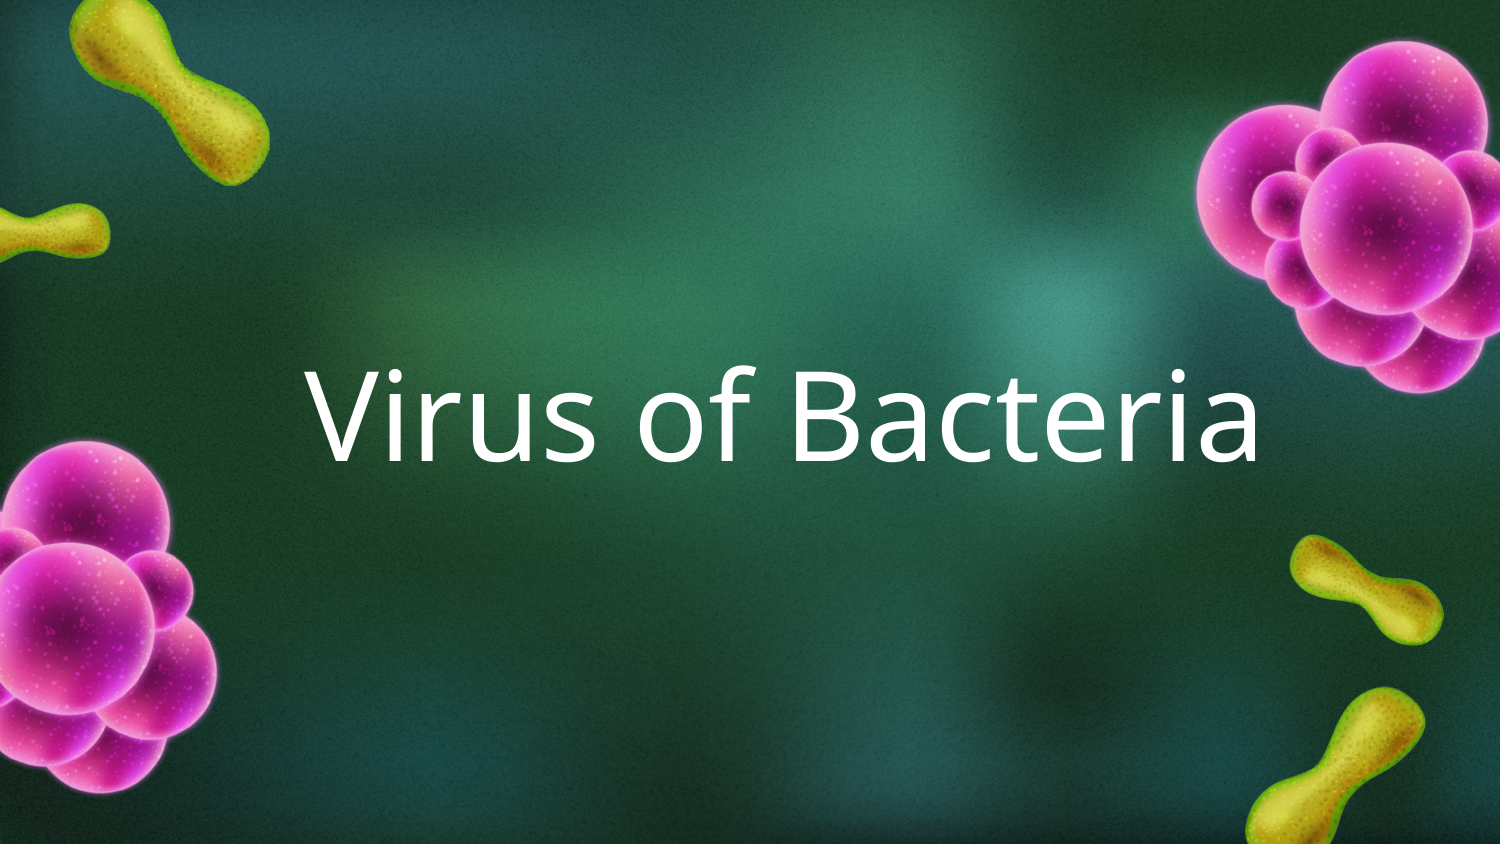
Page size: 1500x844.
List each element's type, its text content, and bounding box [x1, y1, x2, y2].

title Virus of Bacteria [289, 338, 1306, 532]
picture [0, 0, 1500, 844]
